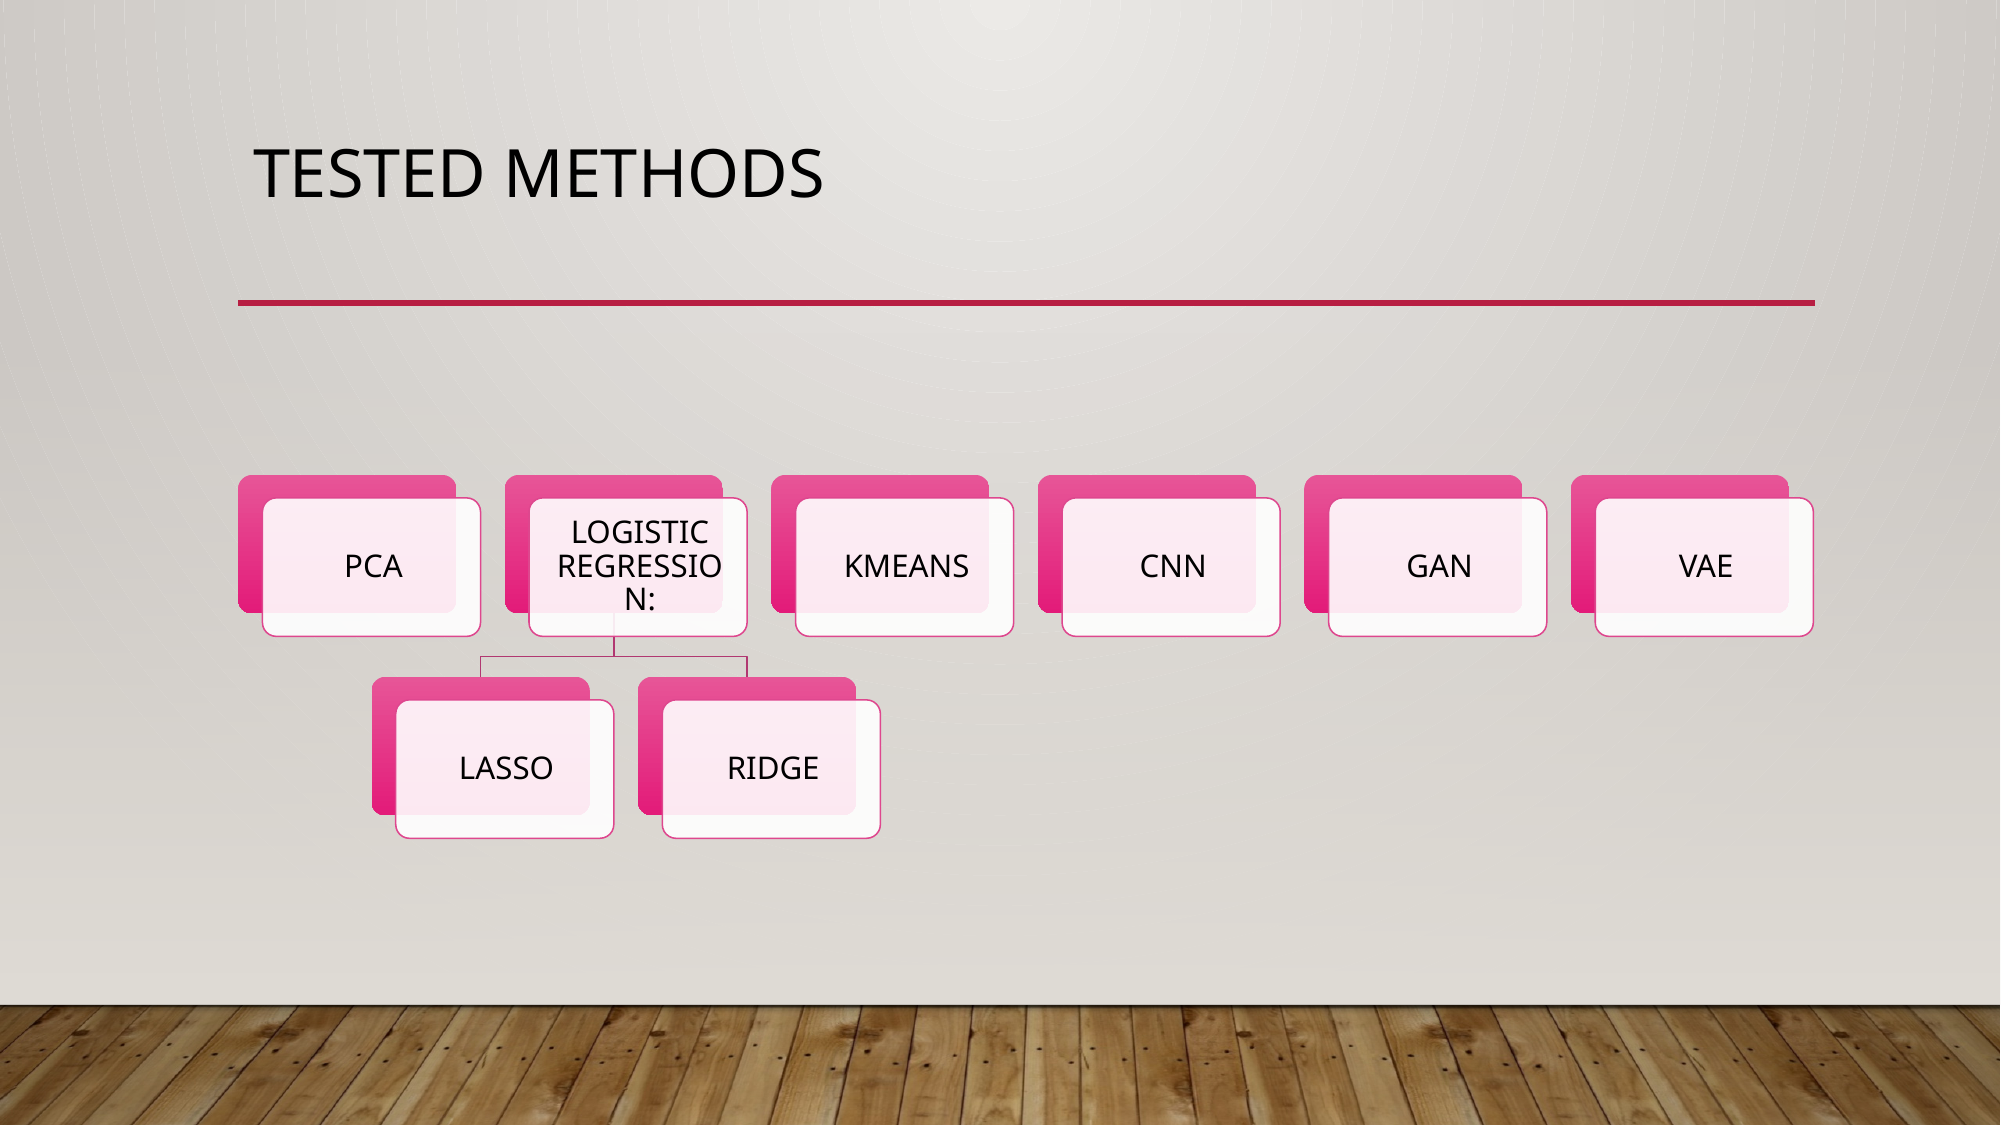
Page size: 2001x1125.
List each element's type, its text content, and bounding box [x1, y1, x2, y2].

title TESTED METHODS [238, 131, 1814, 305]
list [237, 383, 1814, 930]
picture [0, 1005, 2000, 1125]
